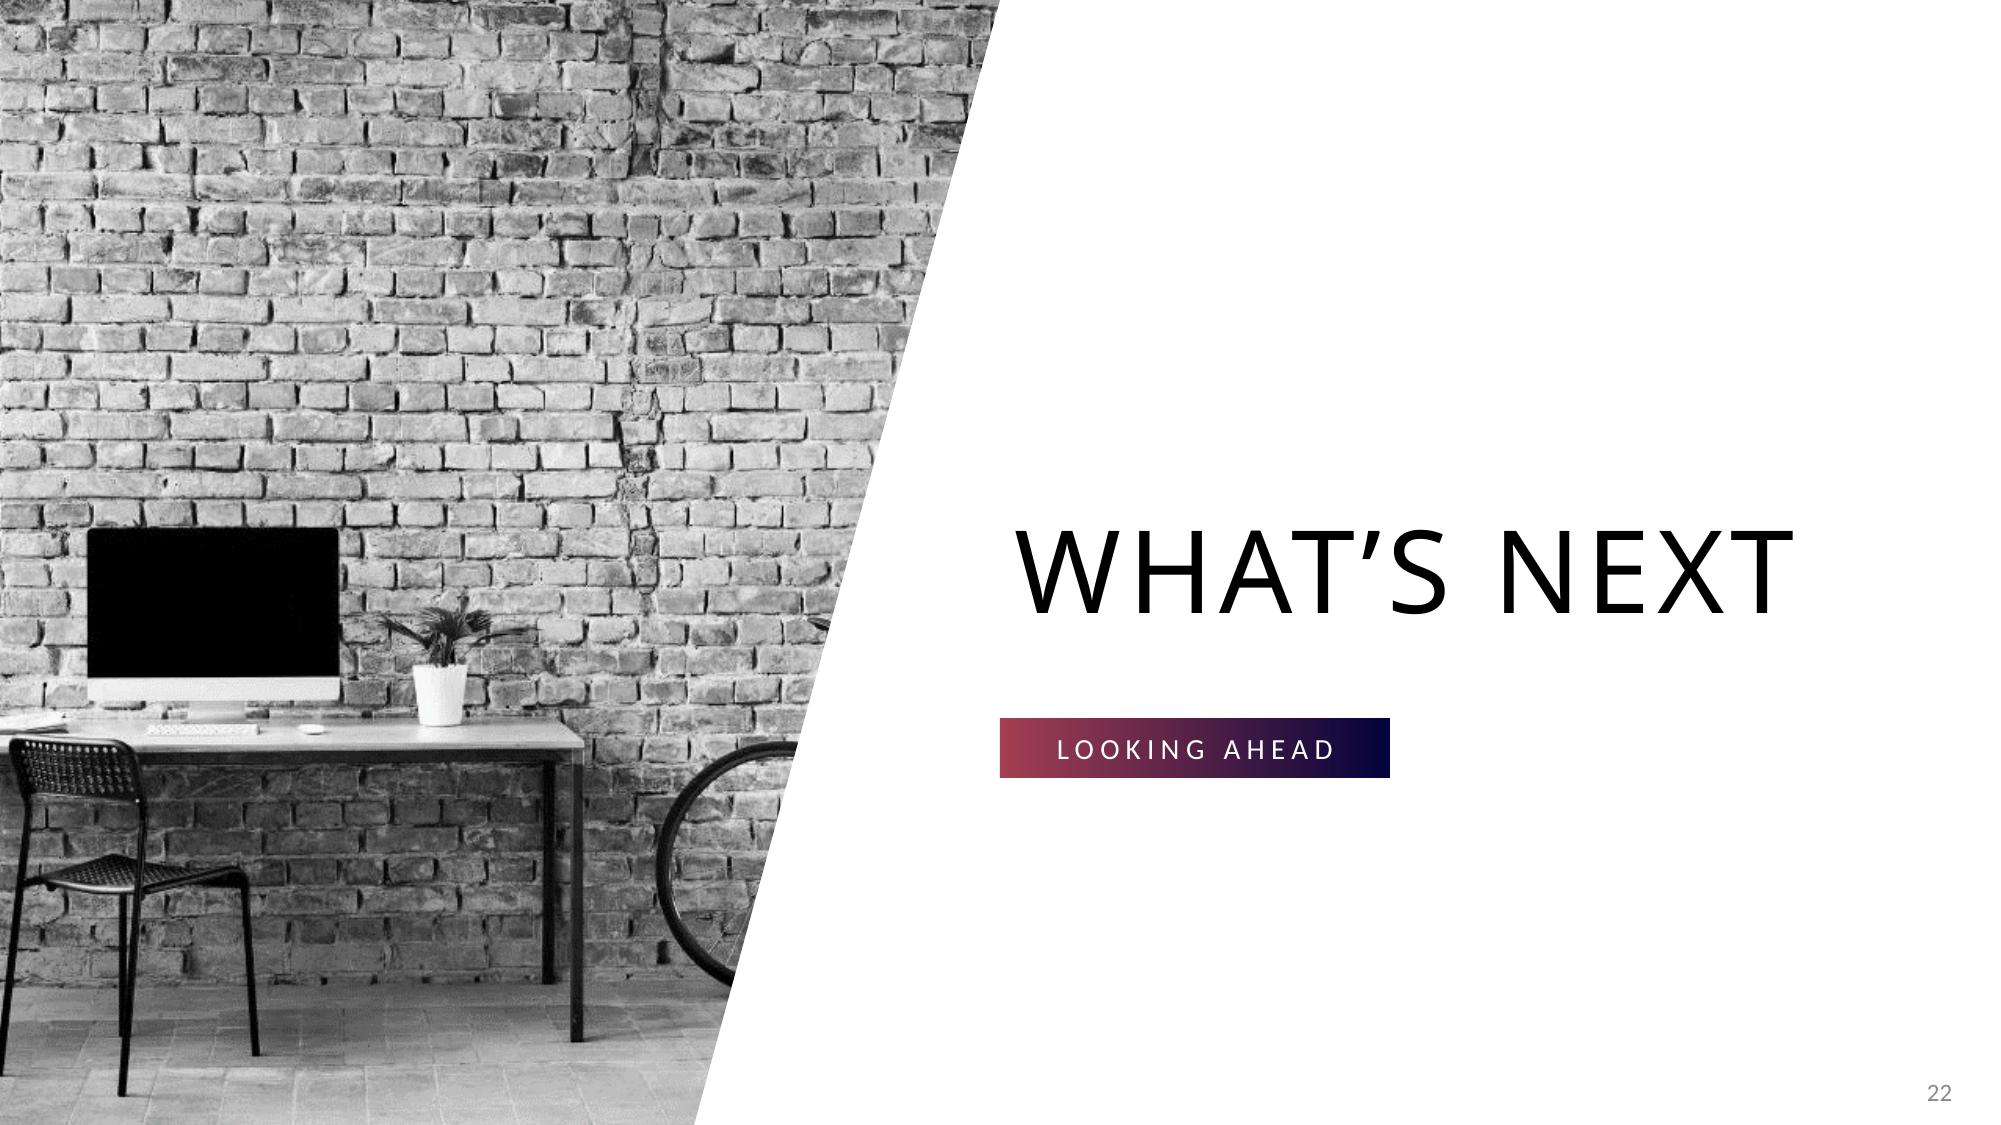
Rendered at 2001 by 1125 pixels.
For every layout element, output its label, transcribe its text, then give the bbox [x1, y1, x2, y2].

slide_number 22 [1894, 1061, 1968, 1121]
list LOOKING AHEAD [1000, 718, 1390, 778]
title What’s next [1000, 371, 1862, 644]
picture [0, 0, 1000, 1125]
